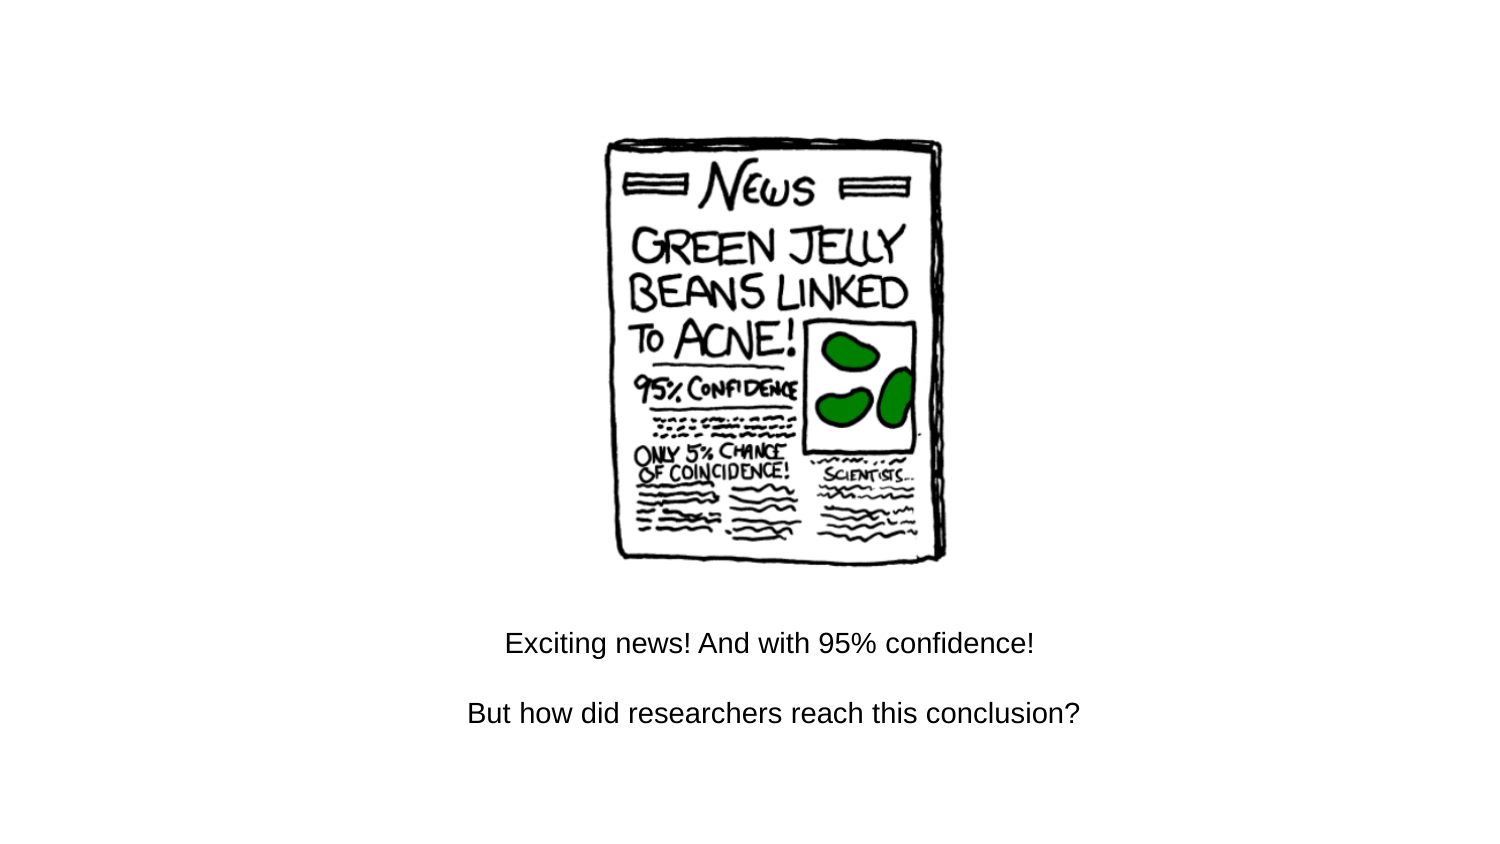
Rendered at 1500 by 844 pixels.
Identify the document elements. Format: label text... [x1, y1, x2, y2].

picture [561, 135, 1007, 587]
text_box Exciting news! And with 95% confidence! But how did researchers reach this conclusion? [351, 609, 1197, 745]
